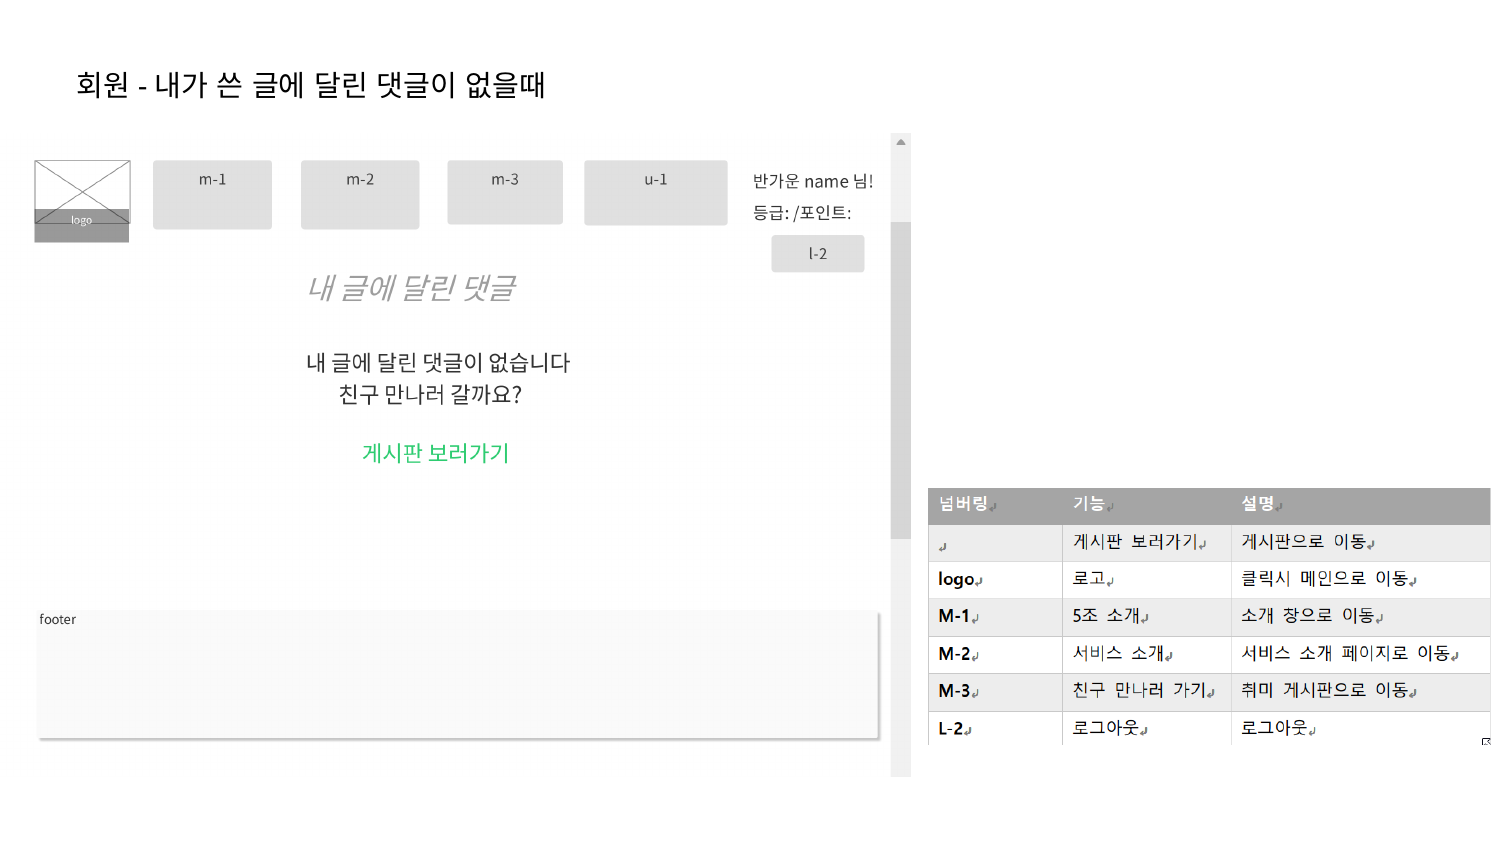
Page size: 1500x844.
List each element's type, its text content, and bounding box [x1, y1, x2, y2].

picture [925, 488, 1491, 745]
picture [0, 133, 911, 777]
text_box 회원-내가 쓴 글에 달린 댓글이 없을때 [61, 52, 1177, 118]
